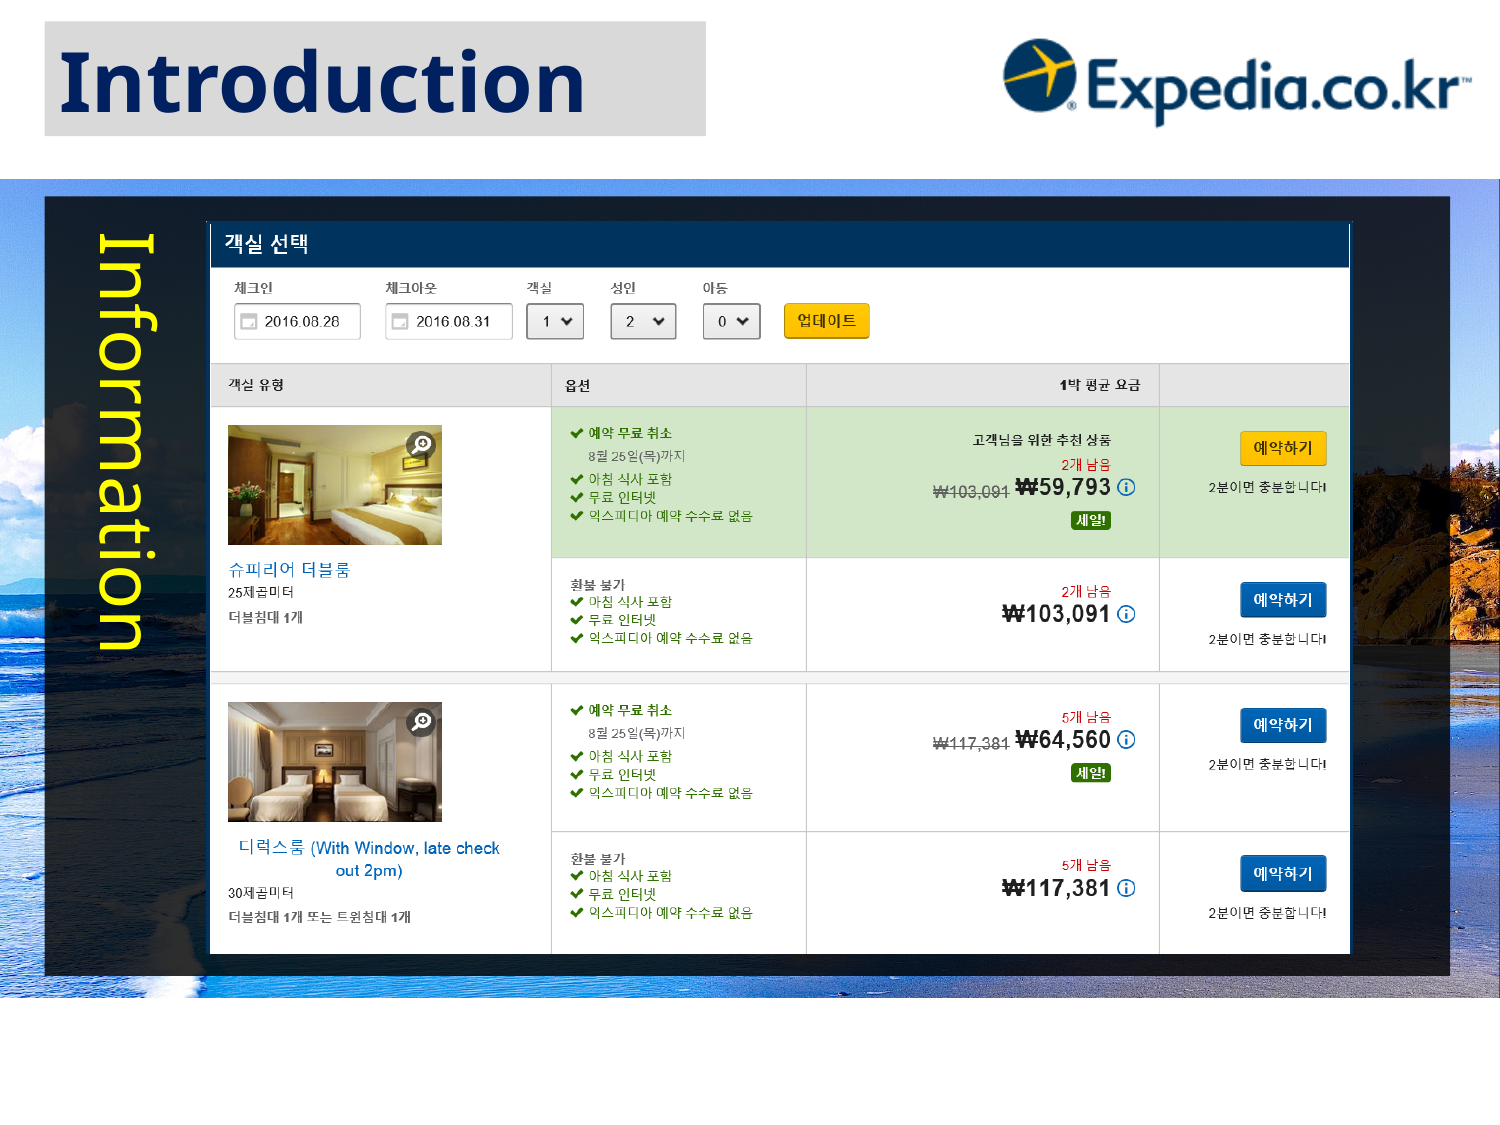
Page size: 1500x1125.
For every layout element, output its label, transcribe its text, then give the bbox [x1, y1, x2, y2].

text_box Introduction [44, 21, 706, 137]
picture [974, 0, 1475, 159]
picture [0, 179, 1500, 998]
